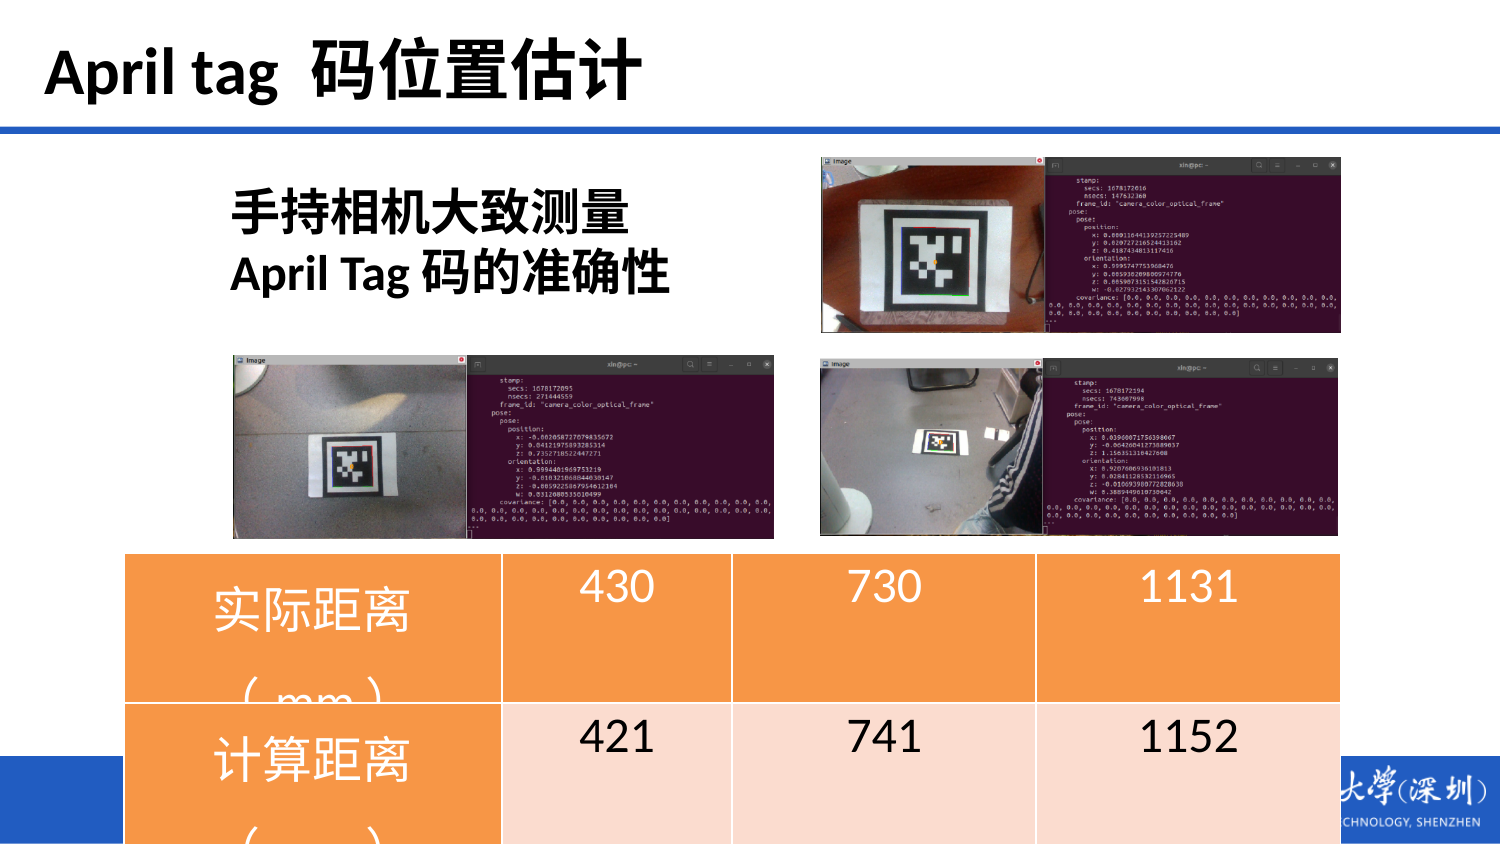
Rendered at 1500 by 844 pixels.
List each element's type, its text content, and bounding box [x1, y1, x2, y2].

text_box April tag 码位置估计 [29, 20, 1105, 115]
text_box [1341, 754, 1500, 844]
table_cell 计算距离（mm） [125, 704, 501, 844]
picture [233, 355, 774, 540]
table_header 430 [503, 554, 731, 702]
picture [1104, 763, 1487, 835]
table_header 实际距离（mm） [125, 554, 501, 702]
picture [820, 358, 1339, 537]
table_header 1131 [1037, 554, 1340, 702]
table_cell 421 [503, 704, 731, 844]
text_box 手持相机大致测量April Tag码的准确性 [215, 173, 733, 309]
table_cell 741 [733, 704, 1035, 844]
text_box [0, 124, 1500, 136]
picture [821, 157, 1341, 333]
table_cell 1152 [1037, 704, 1340, 844]
table_header 730 [733, 554, 1035, 702]
text_box [0, 754, 123, 844]
